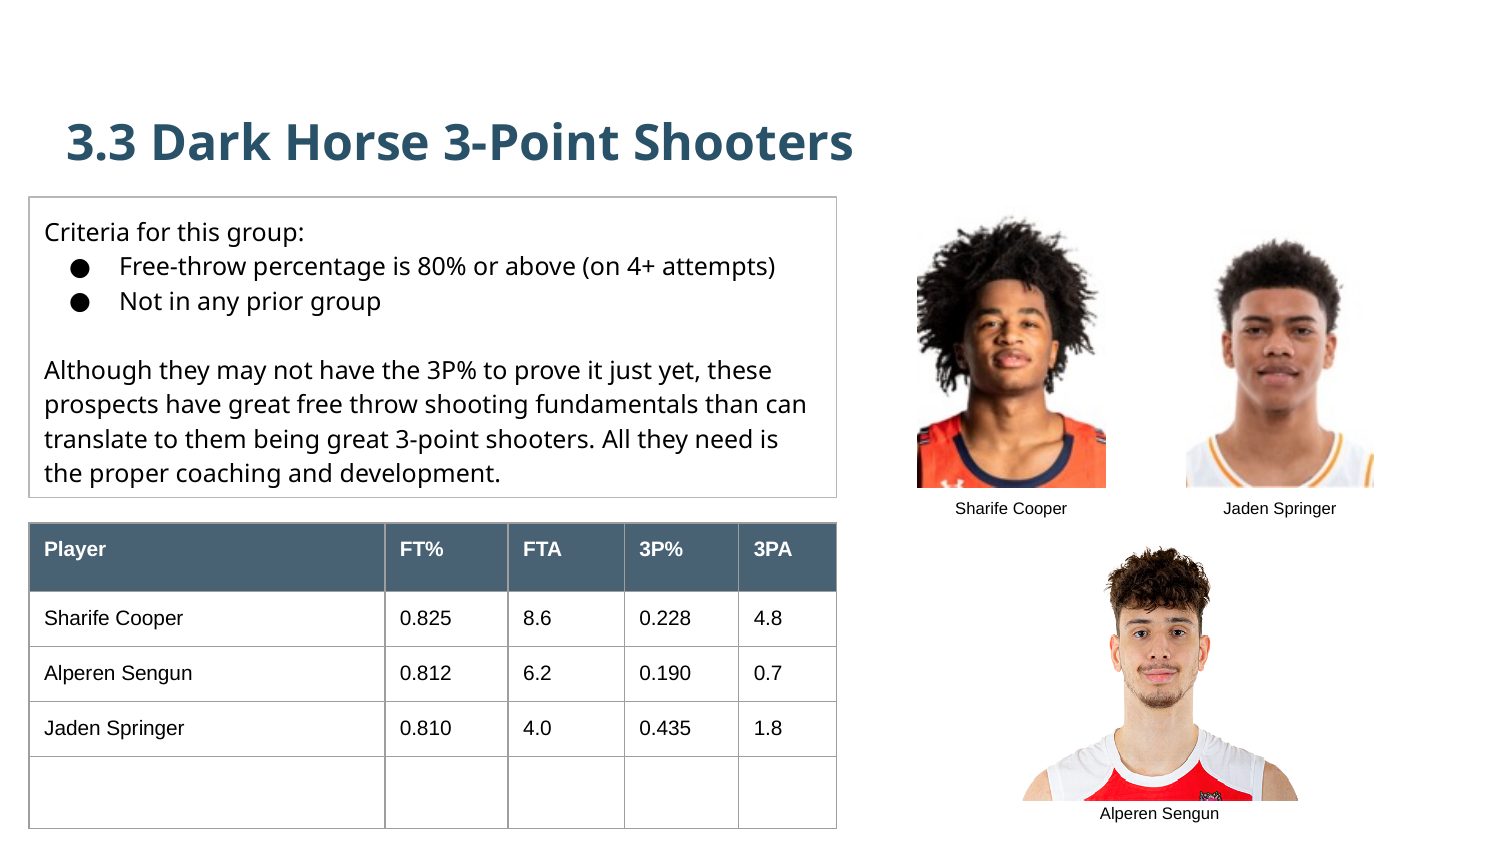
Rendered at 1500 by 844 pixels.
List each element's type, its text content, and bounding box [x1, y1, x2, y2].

table_cell [386, 757, 507, 828]
table_cell 0.435 [625, 702, 738, 756]
picture [1185, 206, 1374, 489]
table_cell 8.6 [509, 592, 624, 646]
table_cell [739, 757, 836, 828]
table_cell [625, 757, 738, 828]
table_cell [30, 757, 384, 828]
table_cell Jaden Springer [30, 702, 384, 756]
table_cell 0.812 [386, 647, 507, 701]
table_cell 4.8 [739, 592, 836, 646]
text_box Sharife Cooper [927, 498, 1096, 528]
table_cell 6.2 [509, 647, 624, 701]
table_cell 0.228 [625, 592, 738, 646]
table_cell Alperen Sengun [30, 647, 384, 701]
table_header 3PA [739, 524, 836, 591]
text_box Jaden Springer [1196, 498, 1364, 528]
table_header FTA [509, 524, 624, 591]
table_header FT% [386, 524, 507, 591]
picture [991, 533, 1328, 801]
table_cell 1.8 [739, 702, 836, 756]
table_header Player [30, 524, 384, 591]
table_cell Sharife Cooper [30, 592, 384, 646]
text_box Alperen Sengun [1075, 810, 1244, 834]
table_cell 4.0 [509, 702, 624, 756]
text_box Criteria for this group: Free-throw percentage is 80% or above (on 4+ attempts) Not in any prior group Although they may not have the 3P% to prove it just yet, these prospects have great free throw shooting fundamentals than can translate to them being great 3-point shooters. All they need is the proper coaching and development. [29, 197, 837, 498]
table_cell [509, 757, 624, 828]
picture [917, 206, 1106, 489]
table_cell 0.825 [386, 592, 507, 646]
table_cell 0.810 [386, 702, 507, 756]
table_cell 0.190 [625, 647, 738, 701]
table_header 3P% [625, 524, 738, 591]
table_cell 0.7 [739, 647, 836, 701]
text_box 3.3 Dark Horse 3-Point Shooters [51, 48, 1449, 186]
